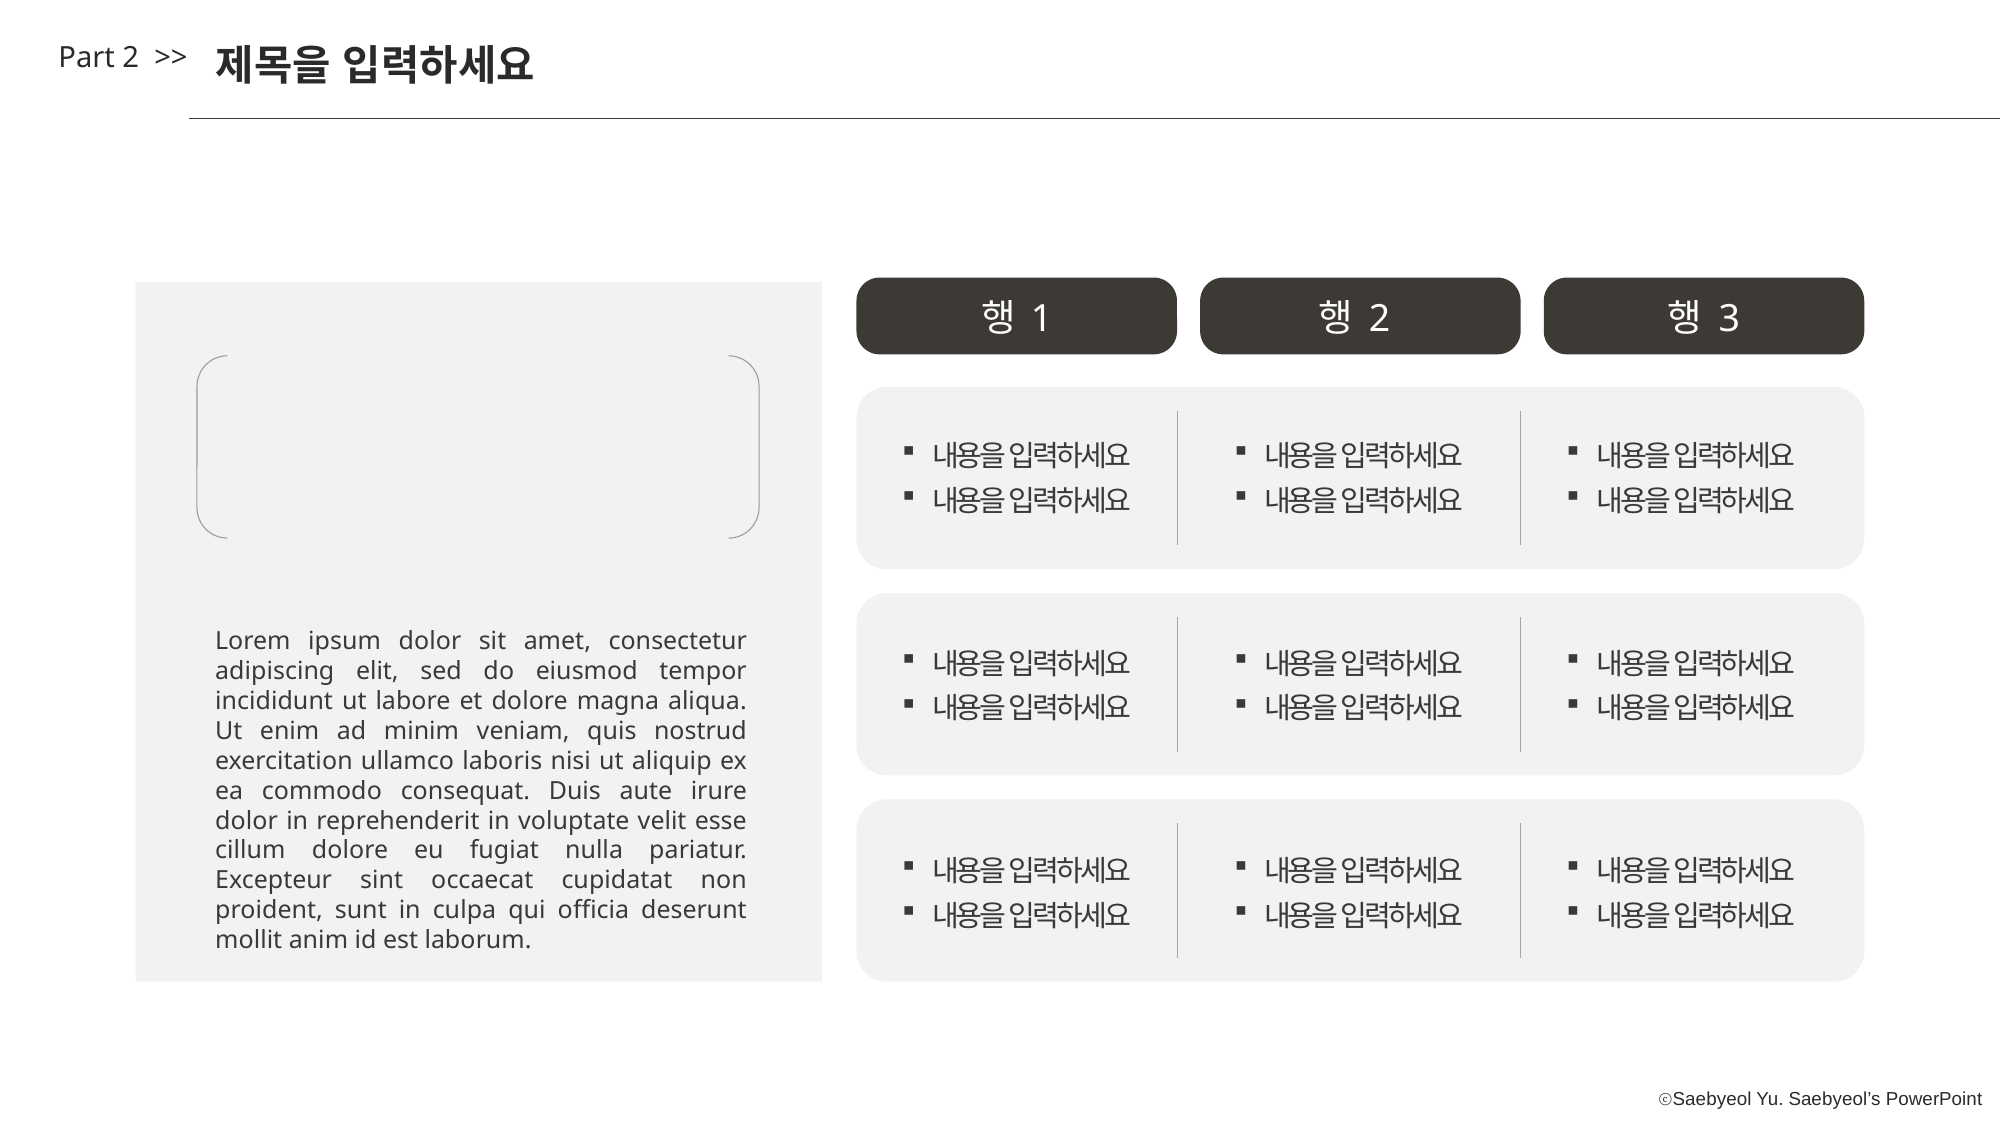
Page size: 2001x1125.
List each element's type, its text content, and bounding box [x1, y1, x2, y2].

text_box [1230, 637, 1468, 731]
text_box Lorem ipsum dolor sit amet, consectetur adipiscing elit, sed do eiusmod tempor incididunt ut labore et dolore magna aliqua. Ut enim ad minim veniam, quis nostrud exercitation ullamco laboris nisi ut aliquip ex ea commodo consequat. Duis aute irure dolor in reprehenderit in voluptate velit esse cillum dolore eu fugiat nulla pariatur. Excepteur sint occaecat cupidatat non proident, sunt in culpa qui officia deserunt mollit anim id est laborum. [200, 617, 763, 962]
text_box [855, 592, 1866, 777]
text_box [855, 276, 1179, 356]
text_box [855, 385, 1866, 571]
text_box [855, 798, 1866, 983]
text_box 제목을 입력하세요 [200, 31, 551, 97]
text_box [1199, 276, 1522, 356]
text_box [1562, 429, 1800, 524]
text_box 행 2 [1303, 286, 1406, 347]
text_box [1230, 845, 1468, 939]
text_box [897, 429, 1136, 524]
text_box [196, 355, 760, 539]
text_box Part 2 >> [43, 30, 203, 81]
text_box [1230, 429, 1468, 524]
text_box 행1 [966, 286, 1068, 347]
text_box [135, 281, 823, 983]
text_box 행 3 [1653, 286, 1756, 347]
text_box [1562, 637, 1800, 731]
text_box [897, 637, 1136, 731]
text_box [1562, 845, 1800, 939]
text_box [1542, 276, 1866, 356]
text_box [897, 845, 1136, 939]
